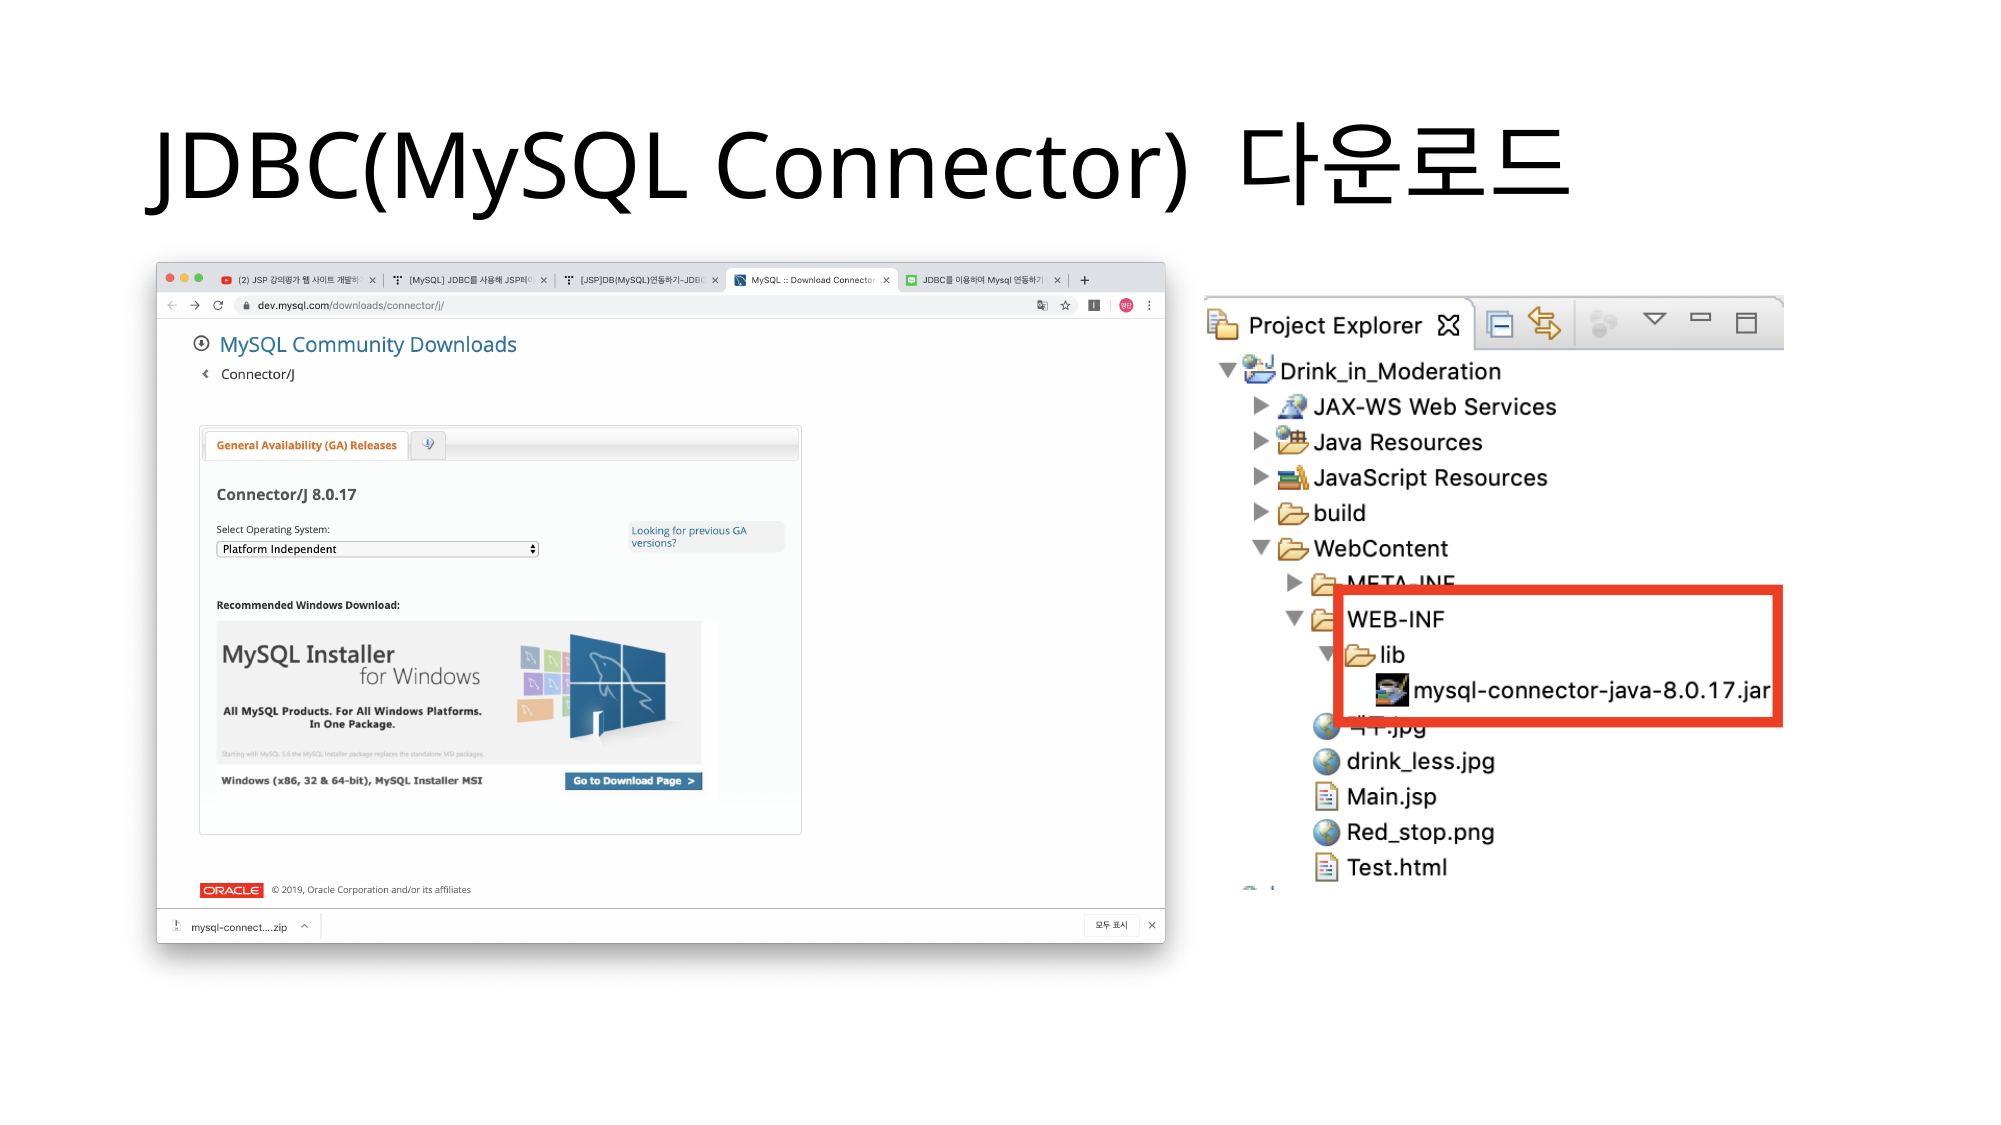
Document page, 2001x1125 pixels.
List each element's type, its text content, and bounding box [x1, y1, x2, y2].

title JDBC(MySQL Connector) 다운로드 [137, 59, 1863, 278]
picture [116, 235, 1784, 996]
